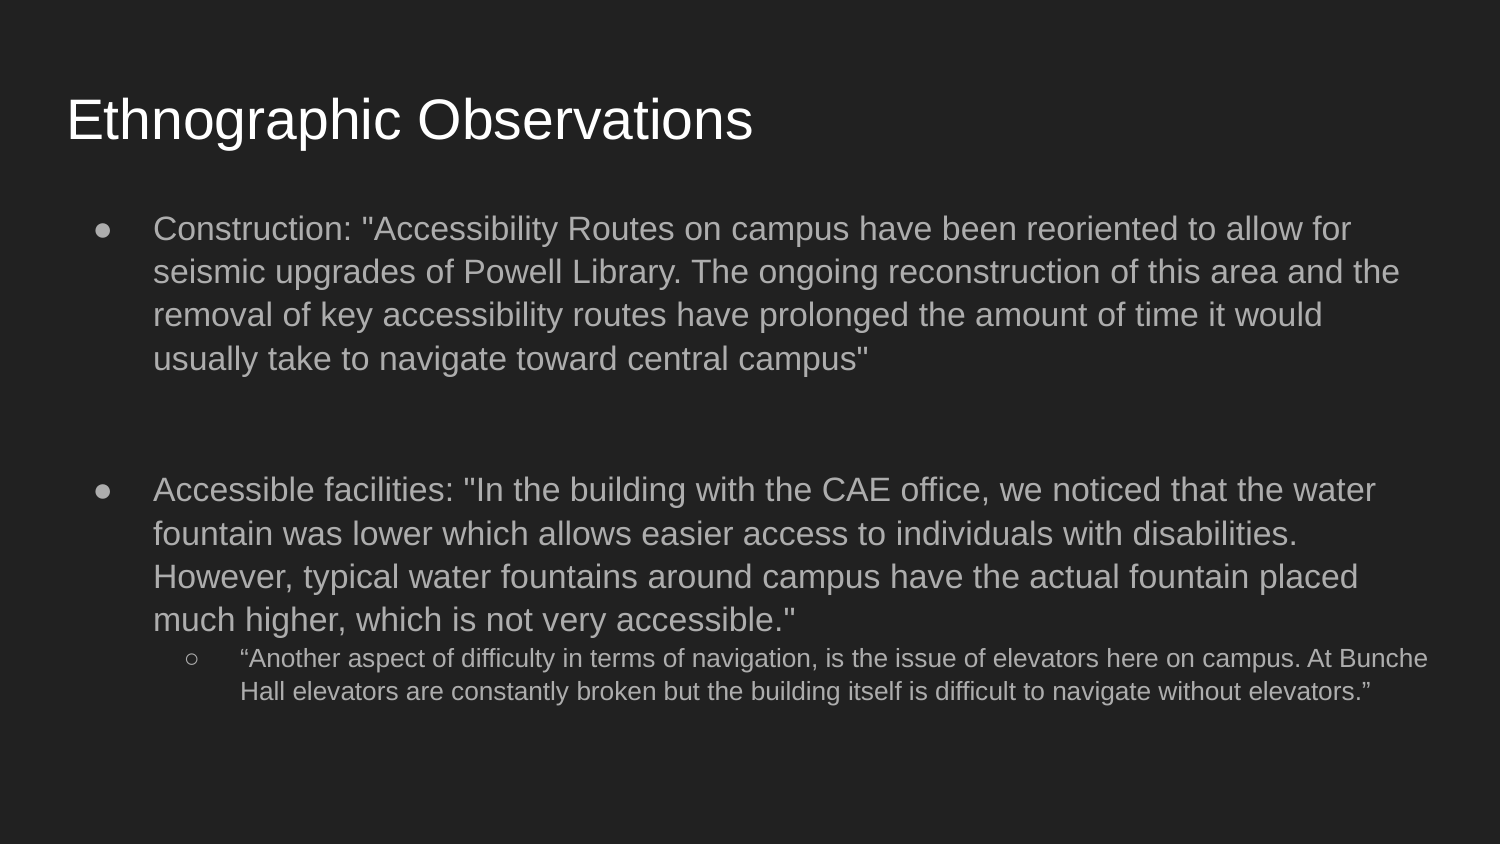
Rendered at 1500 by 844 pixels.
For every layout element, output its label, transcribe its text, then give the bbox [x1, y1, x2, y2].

title Ethnographic Observations [51, 72, 1449, 167]
list Construction: "Accessibility Routes on campus have been reoriented to allow for seismic upgrades of Powell Library. The ongoing reconstruction of this area and the removal of key accessibility routes have prolonged the amount of time it would usually take to navigate toward central campus" Accessible facilities: "In the building with the CAE office, we noticed that the water fountain was lower which allows easier access to individuals with disabilities. However, typical water fountains around campus have the actual fountain placed much higher, which is not very accessible." “Another aspect of difficulty in terms of navigation, is the issue of elevators here on campus. At Bunche Hall elevators are constantly broken but the building itself is difficult to navigate without elevators.” [51, 189, 1449, 750]
